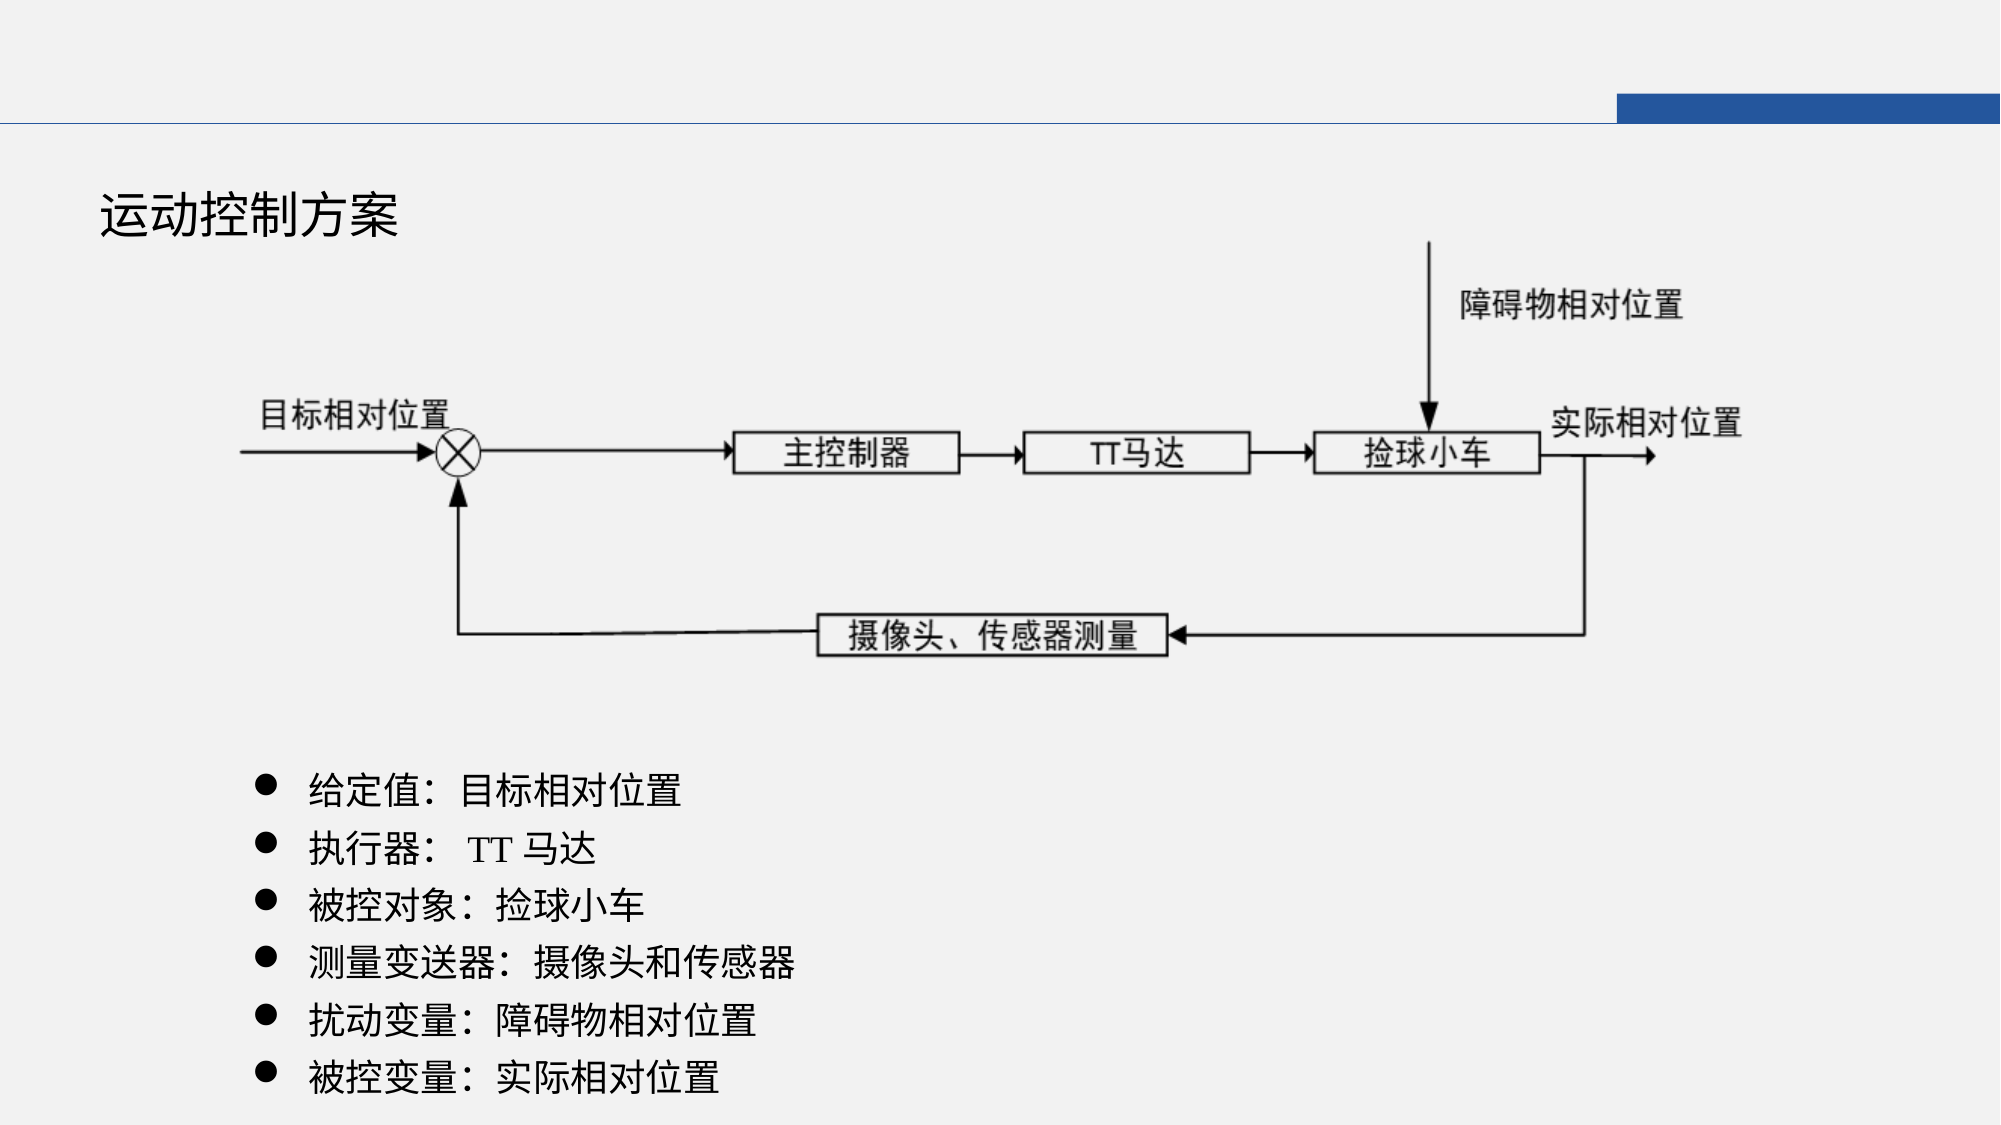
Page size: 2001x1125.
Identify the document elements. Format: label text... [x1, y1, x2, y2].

text_box 给定值：目标相对位置 执行器：TT马达 被控对象：捡球小车 测量变送器：摄像头和传感器 扰动变量：障碍物相对位置 被控变量：实际相对位置 [237, 747, 1239, 1107]
text_box 运动控制方案 [84, 176, 415, 251]
picture [237, 238, 1763, 672]
